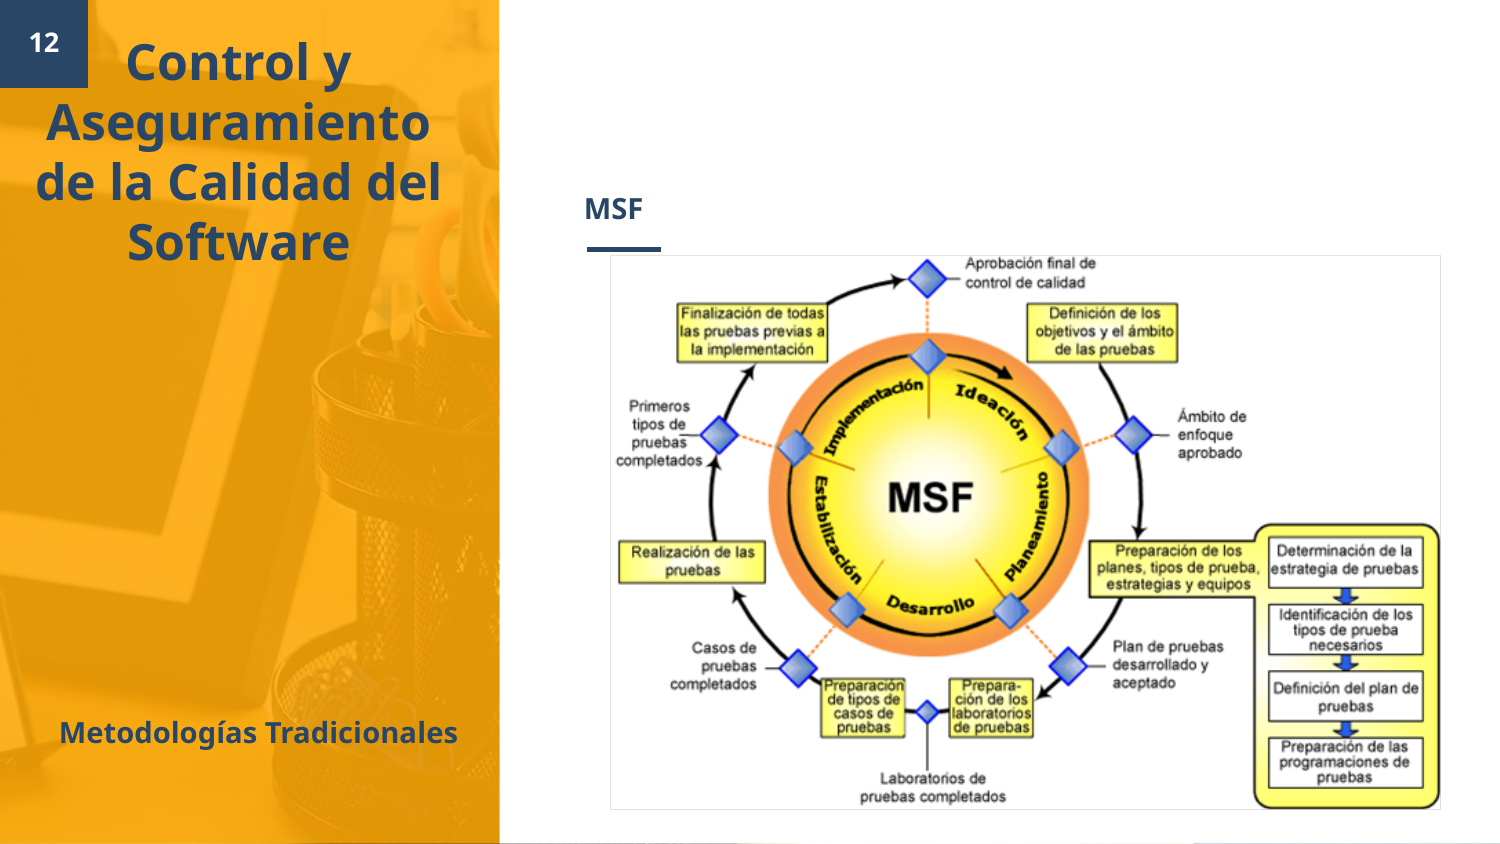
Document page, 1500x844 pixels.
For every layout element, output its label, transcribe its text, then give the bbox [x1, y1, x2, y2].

text_box Metodologías Tradicionales [43, 637, 512, 764]
title MSF [568, 130, 1426, 241]
text_box Control y Aseguramiento de la Calidad del Software [0, 0, 479, 302]
picture [609, 253, 1442, 811]
